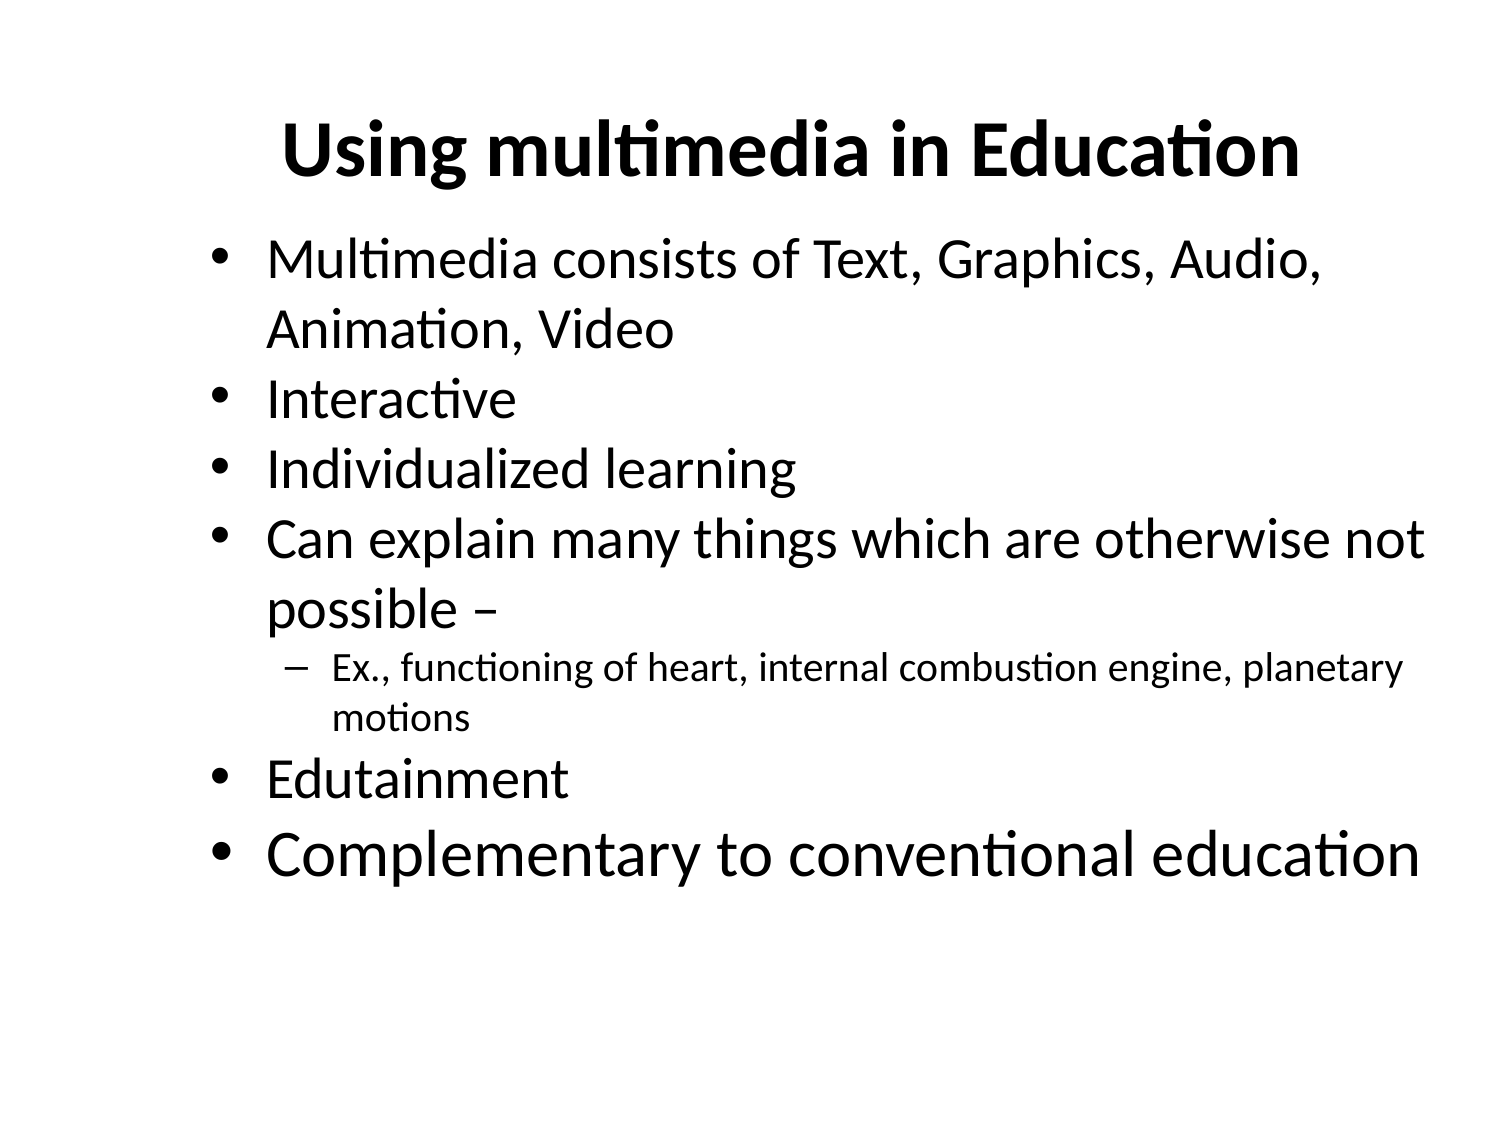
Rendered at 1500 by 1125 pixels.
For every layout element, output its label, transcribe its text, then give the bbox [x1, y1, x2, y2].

list Multimedia consists of Text, Graphics, Audio, Animation, Video Interactive Individualized learning Can explain many things which are otherwise not possible – Ex., functioning of heart, internal combustion engine, planetary motions Edutainment Complementary to conventional education [194, 212, 1447, 917]
title Using multimedia in Education [183, 87, 1400, 200]
